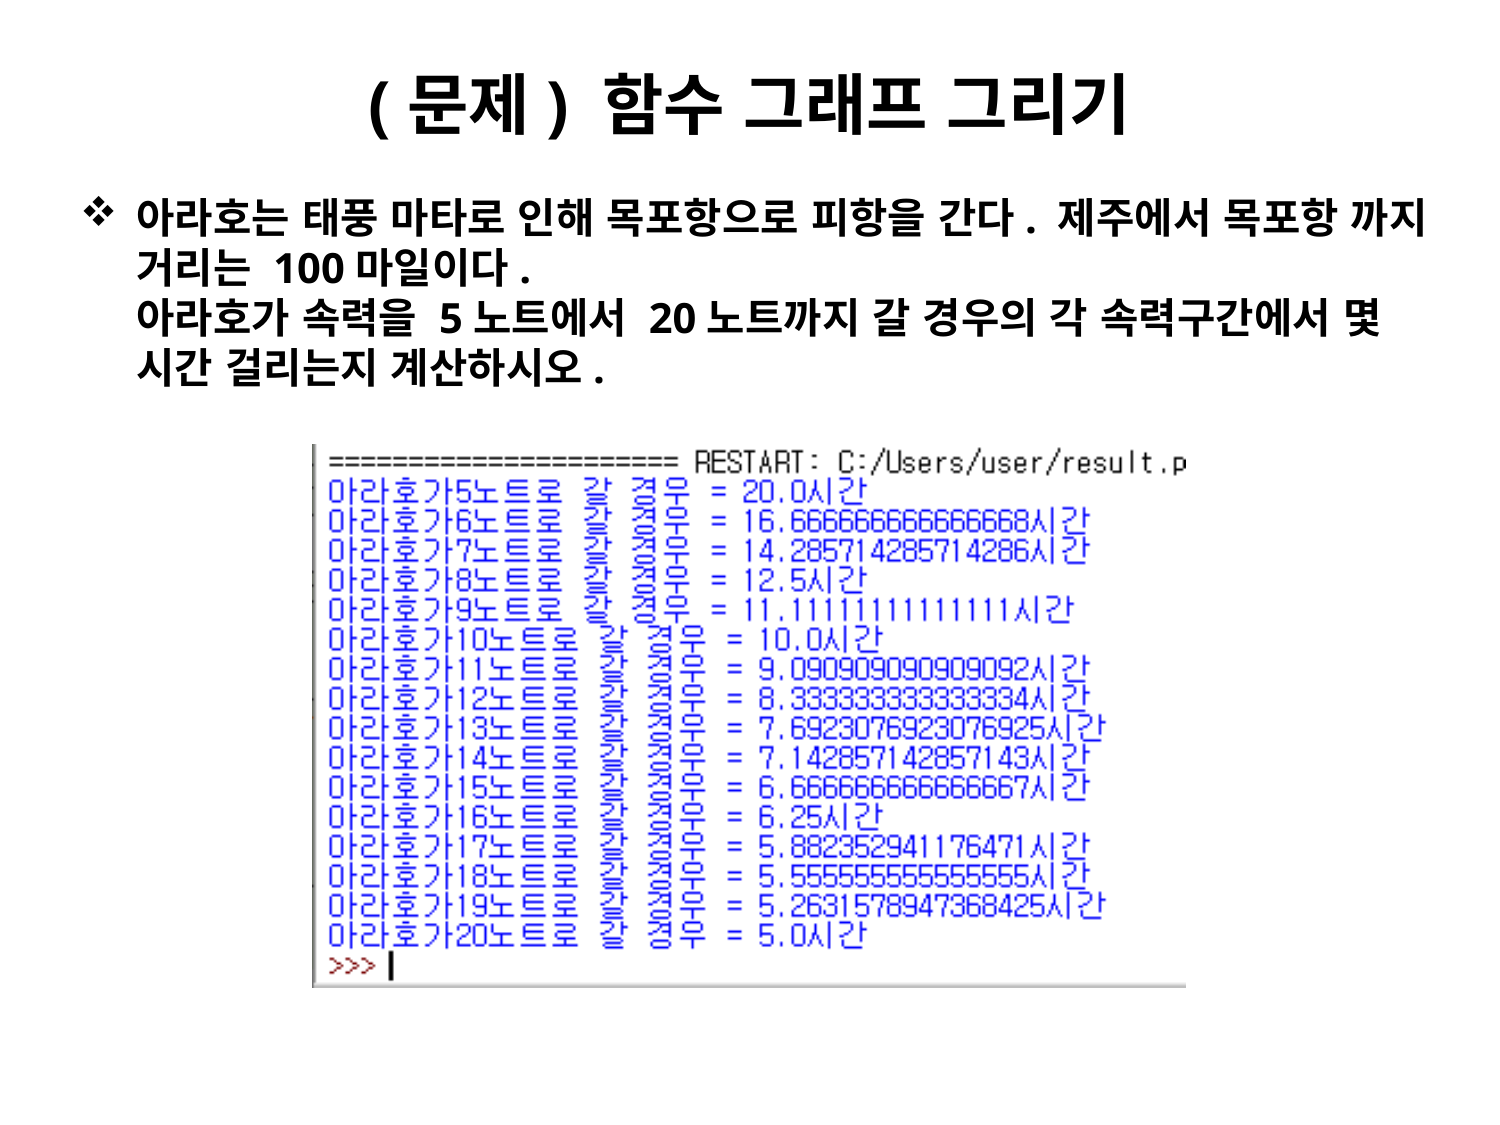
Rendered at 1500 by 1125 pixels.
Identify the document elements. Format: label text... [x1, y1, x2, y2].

list 아라호는 태풍 마타로 인해 목포항으로 피항을 간다. 제주에서 목포항 까지 거리는 100마일이다. 아라호가 속력을 5노트에서 20노트까지 갈 경우의 각 속력구간에서 몇 시간 걸리는지 계산하시오. [64, 184, 1459, 1059]
picture [312, 444, 1187, 988]
title (문제) 함수 그래프 그리기 [75, 45, 1425, 161]
